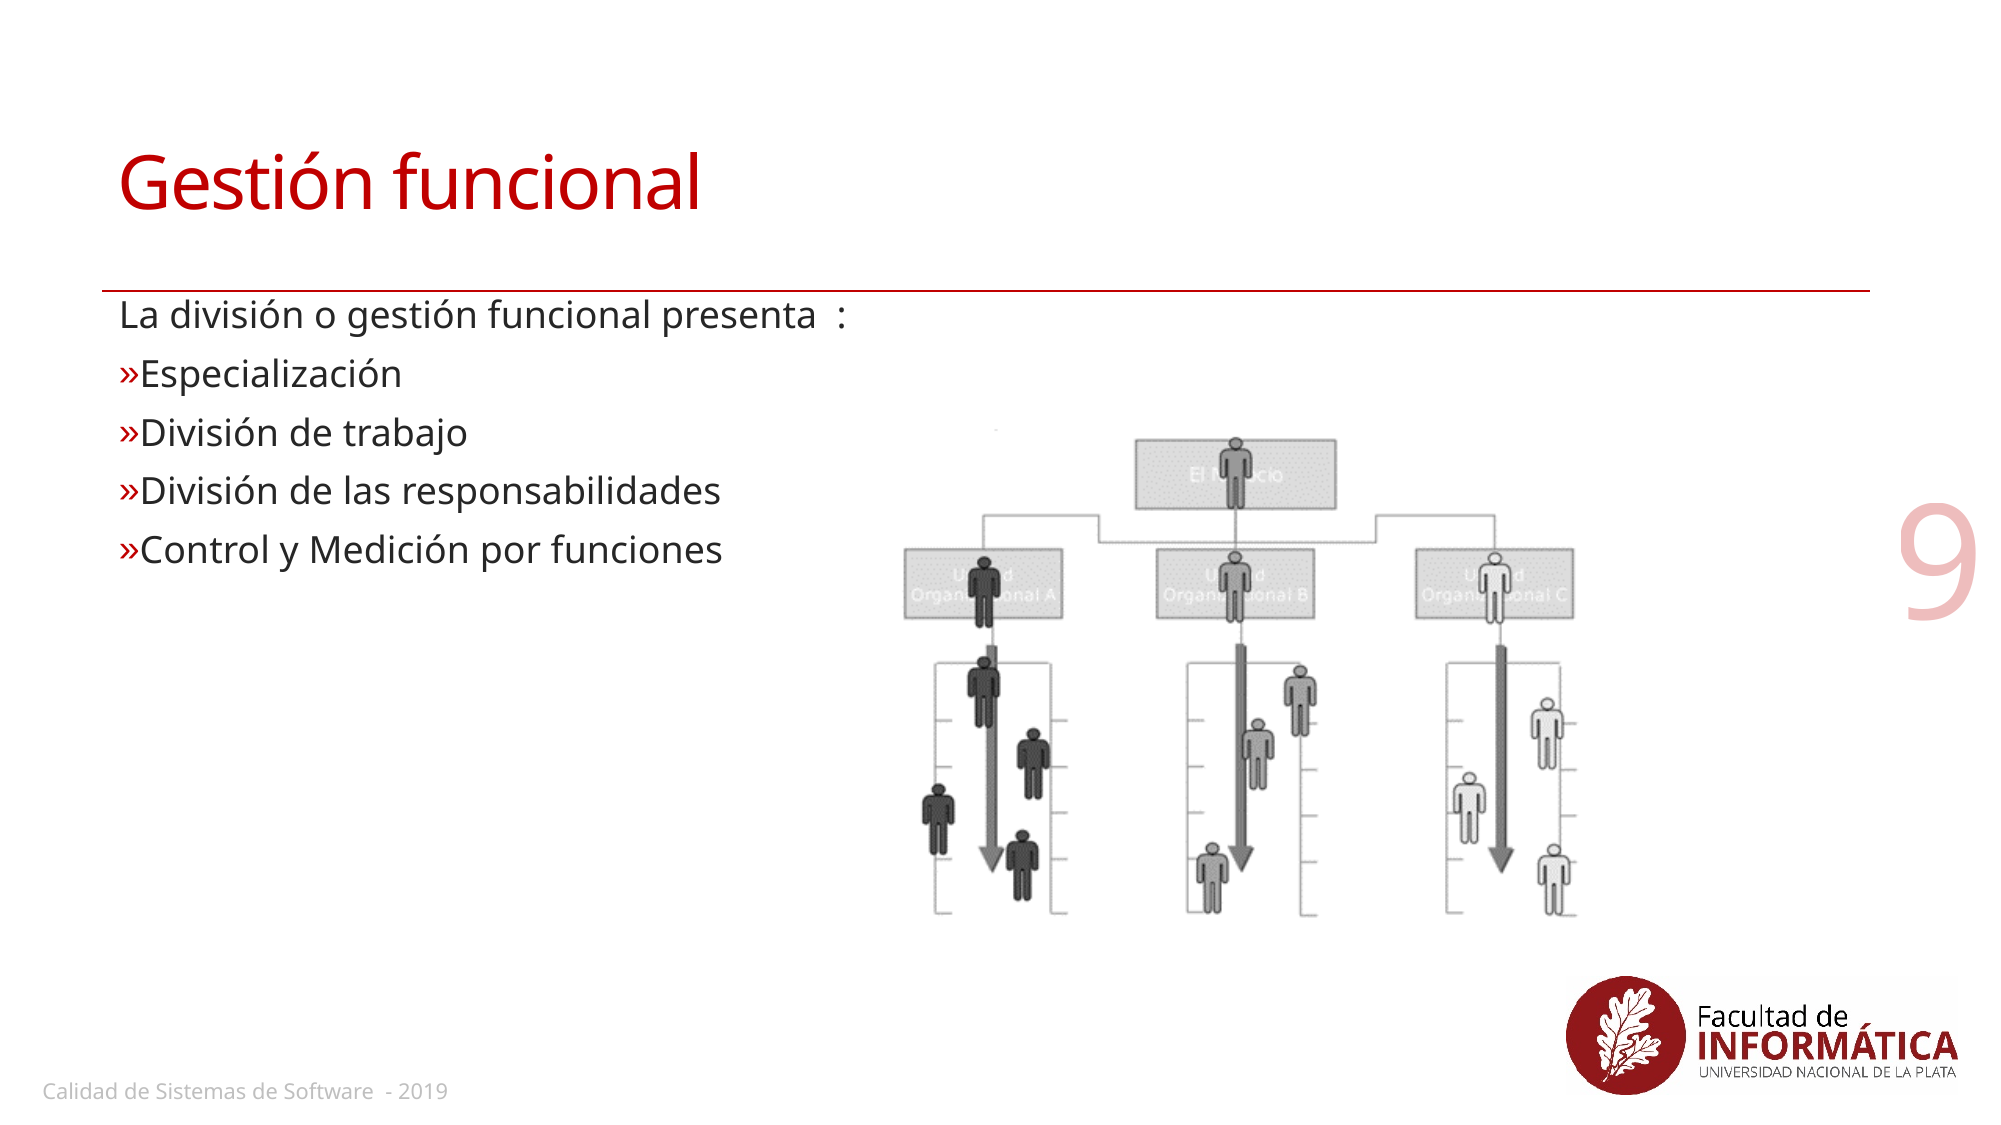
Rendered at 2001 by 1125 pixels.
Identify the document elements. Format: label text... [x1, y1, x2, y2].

list La división o gestión funcional presenta : Especialización División de trabajo División de las responsabilidades Control y Medición por funciones [103, 290, 1711, 1046]
footer Calidad de Sistemas de Software - 2019 [27, 1070, 658, 1111]
picture [1566, 976, 1958, 1095]
title Gestión funcional [102, 82, 1875, 291]
slide_number 9 [1599, 456, 2000, 686]
picture [893, 417, 1599, 954]
